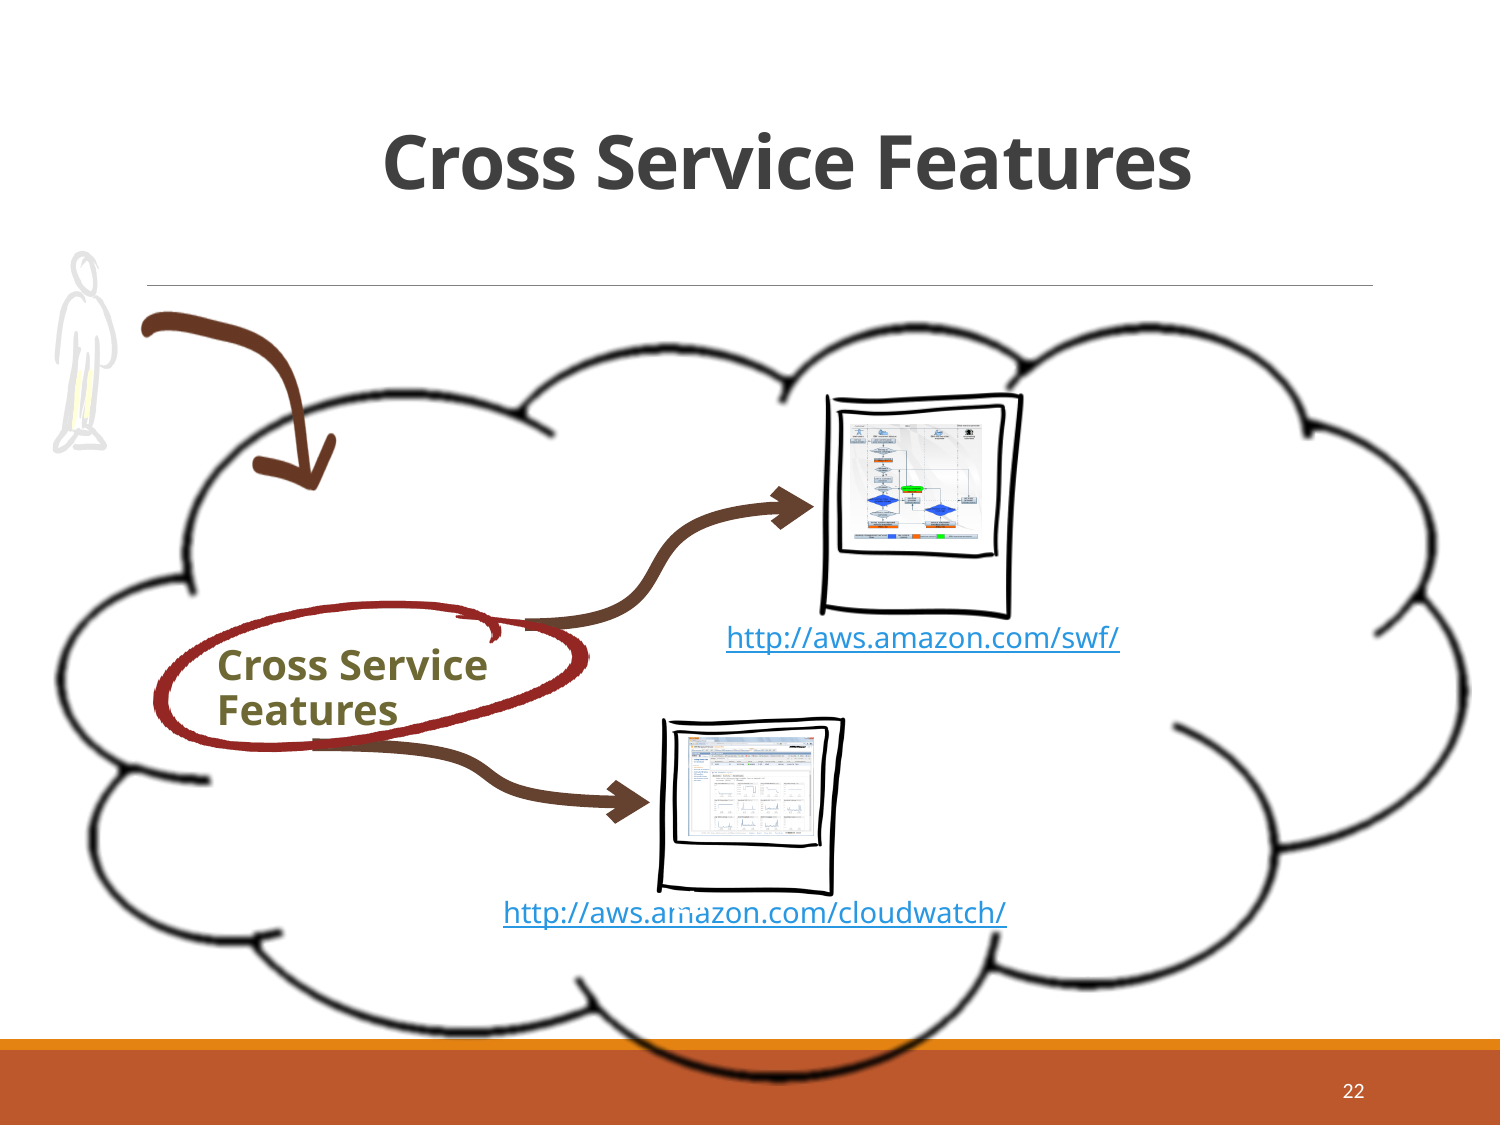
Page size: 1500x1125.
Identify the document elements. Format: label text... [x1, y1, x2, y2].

picture [850, 423, 983, 540]
text_box [68, 602, 125, 757]
picture [45, 241, 351, 515]
slide_number 22 [1218, 1059, 1380, 1120]
text_box [100, 334, 1458, 1071]
text_box http://aws.amazon.com/swf/ [711, 611, 1135, 667]
title Cross Service Features [187, 45, 1388, 213]
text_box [311, 744, 647, 803]
text_box http://aws.amazon.com/cloudwatch/ [488, 887, 1022, 942]
picture [687, 737, 815, 837]
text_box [650, 711, 852, 901]
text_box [127, 586, 613, 763]
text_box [813, 386, 1031, 638]
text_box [524, 506, 810, 626]
